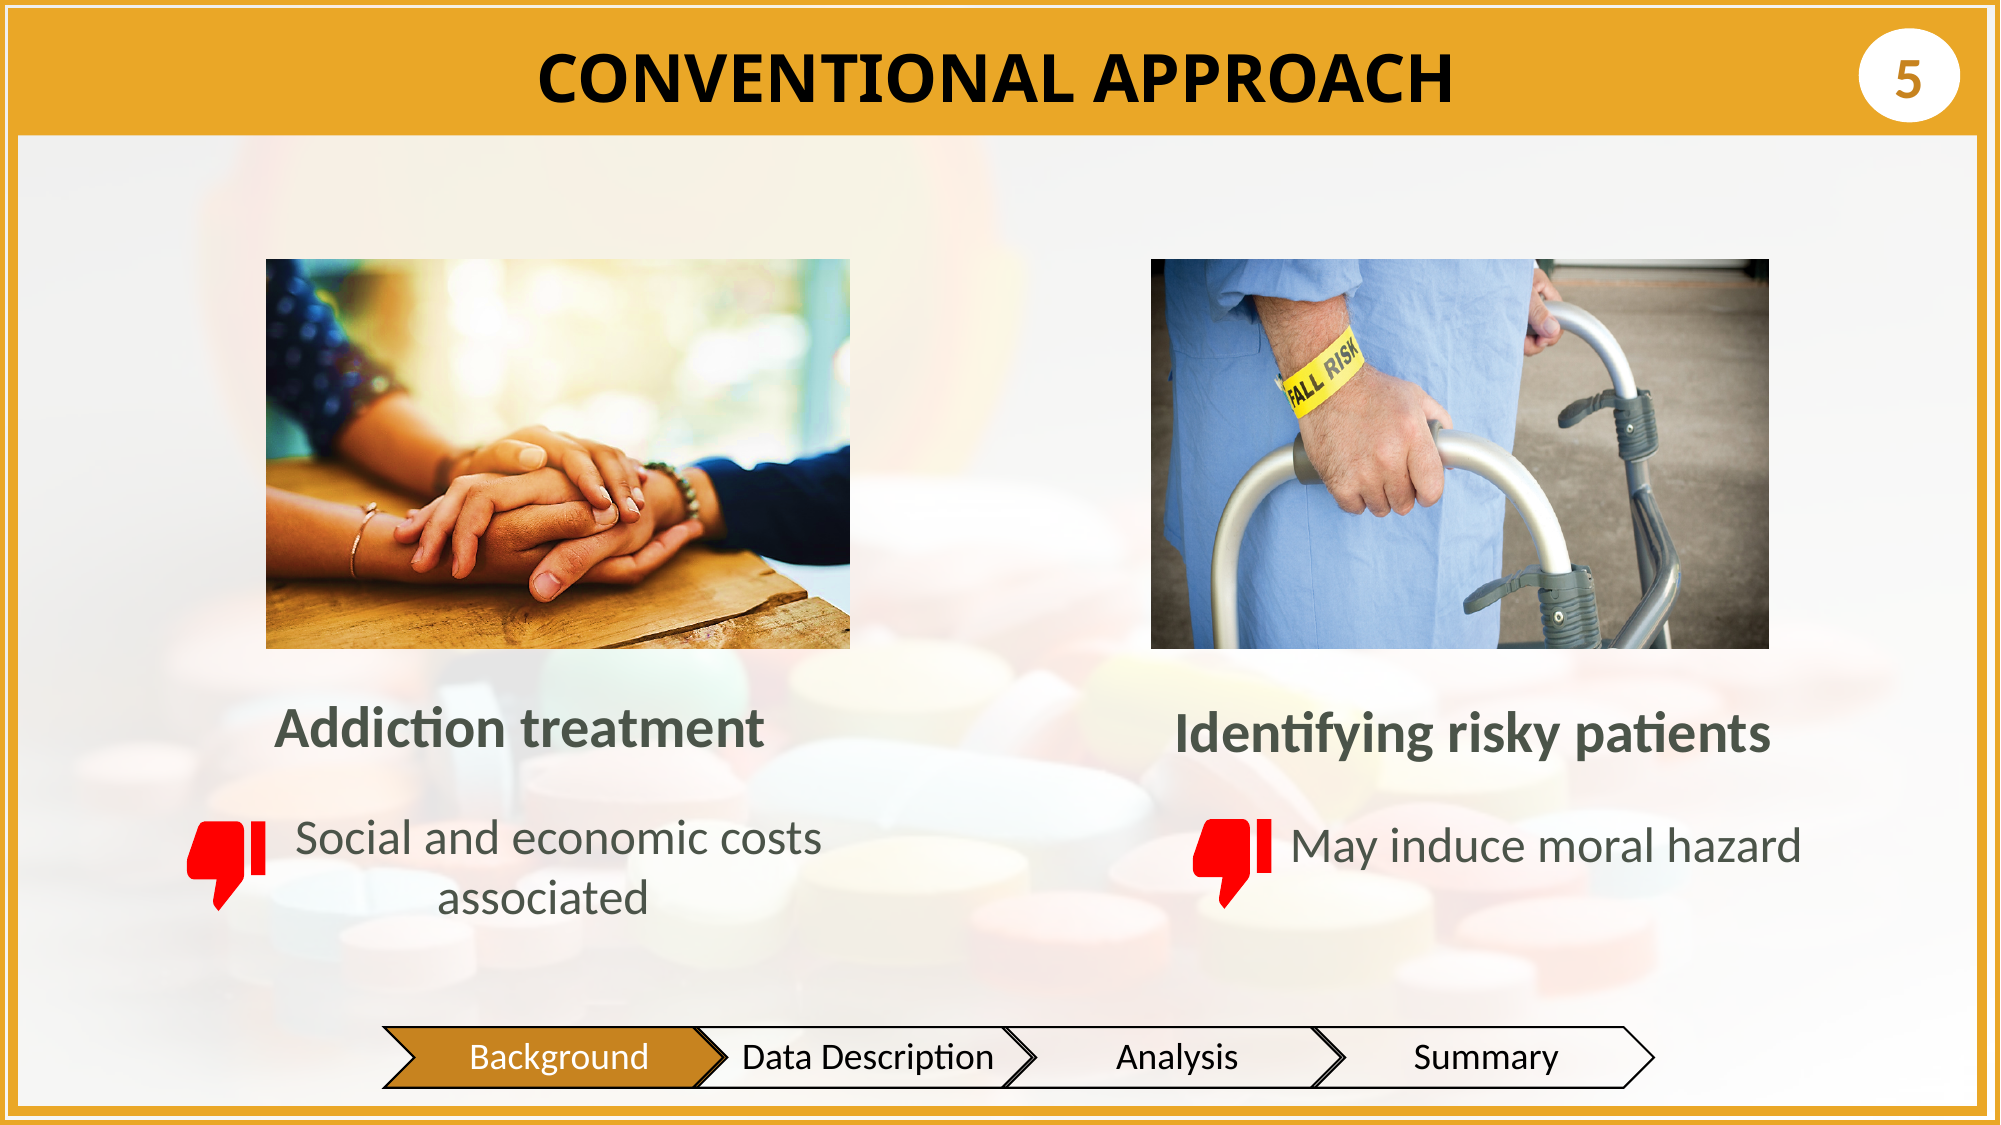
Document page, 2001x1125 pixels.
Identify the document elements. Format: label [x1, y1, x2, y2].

picture [0, 0, 2000, 1125]
text_box [383, 1027, 1655, 1088]
